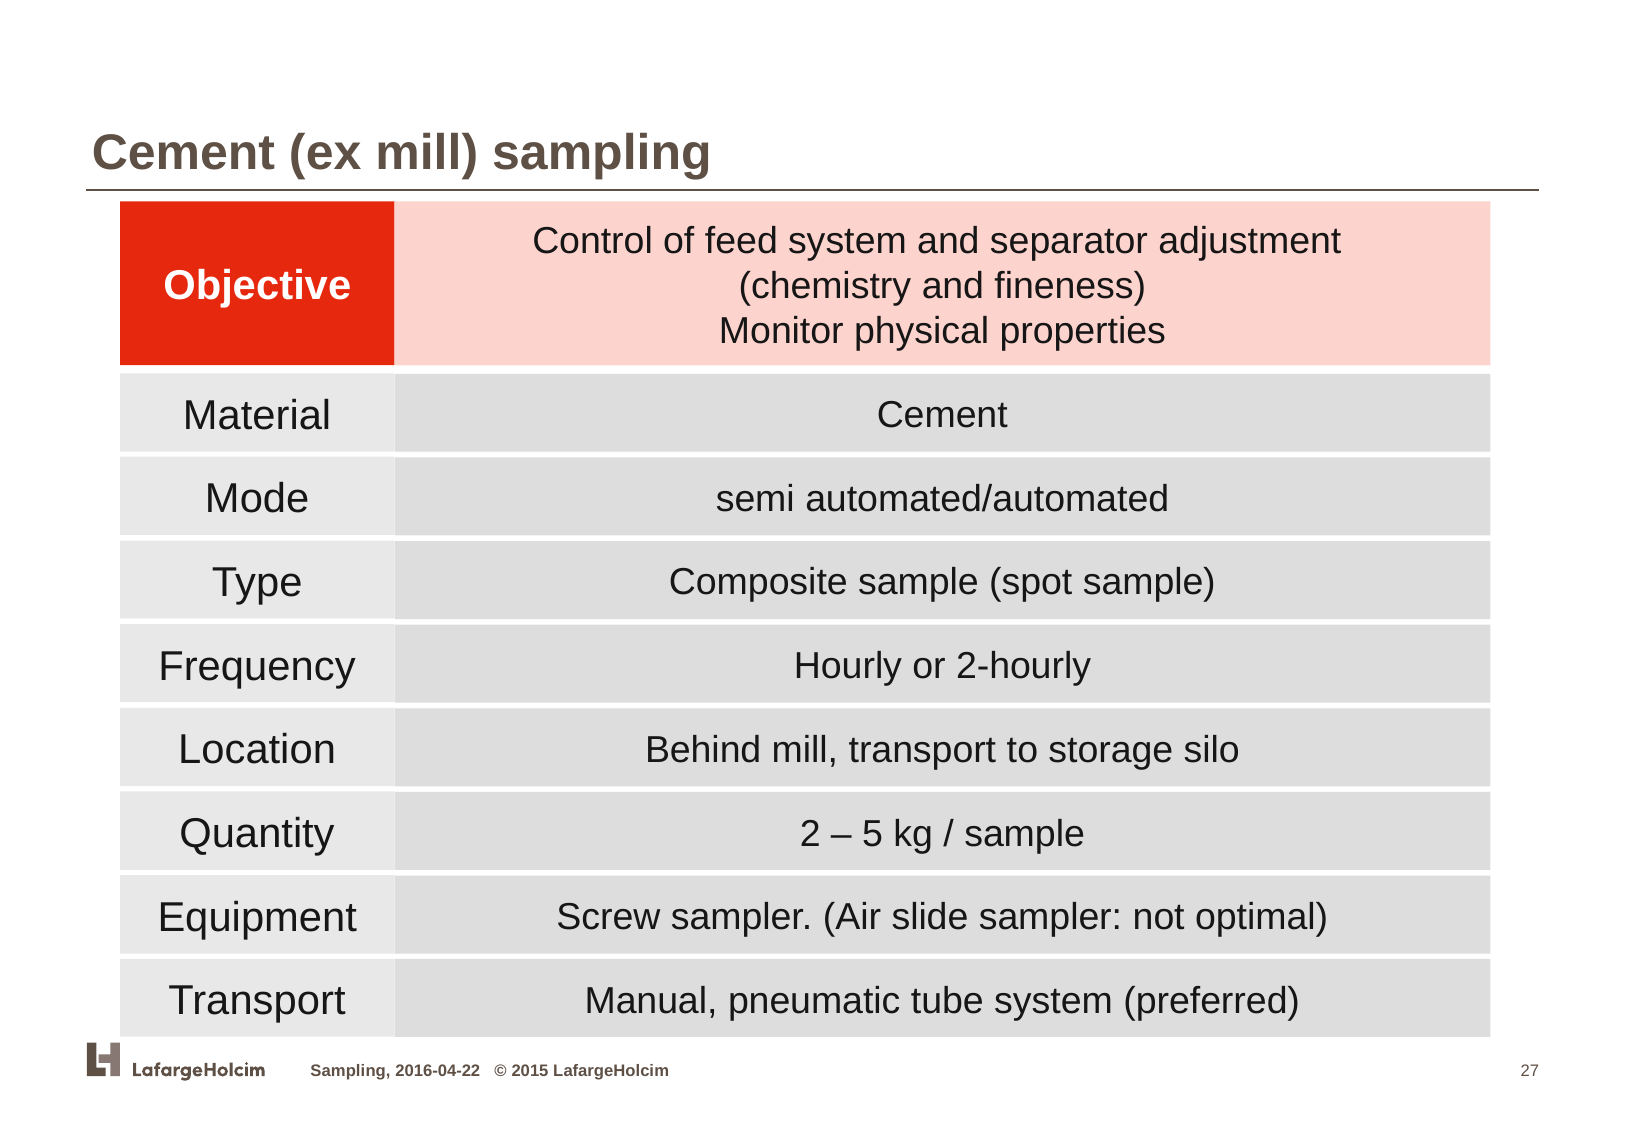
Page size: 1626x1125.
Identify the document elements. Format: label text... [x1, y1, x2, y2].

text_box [119, 201, 1491, 1038]
footer Sampling, 2016-04-22 © 2015 LafargeHolcim [310, 1052, 831, 1080]
slide_number 27 [1467, 1052, 1540, 1080]
text_box Cement (ex mill) sampling [91, 51, 1532, 182]
